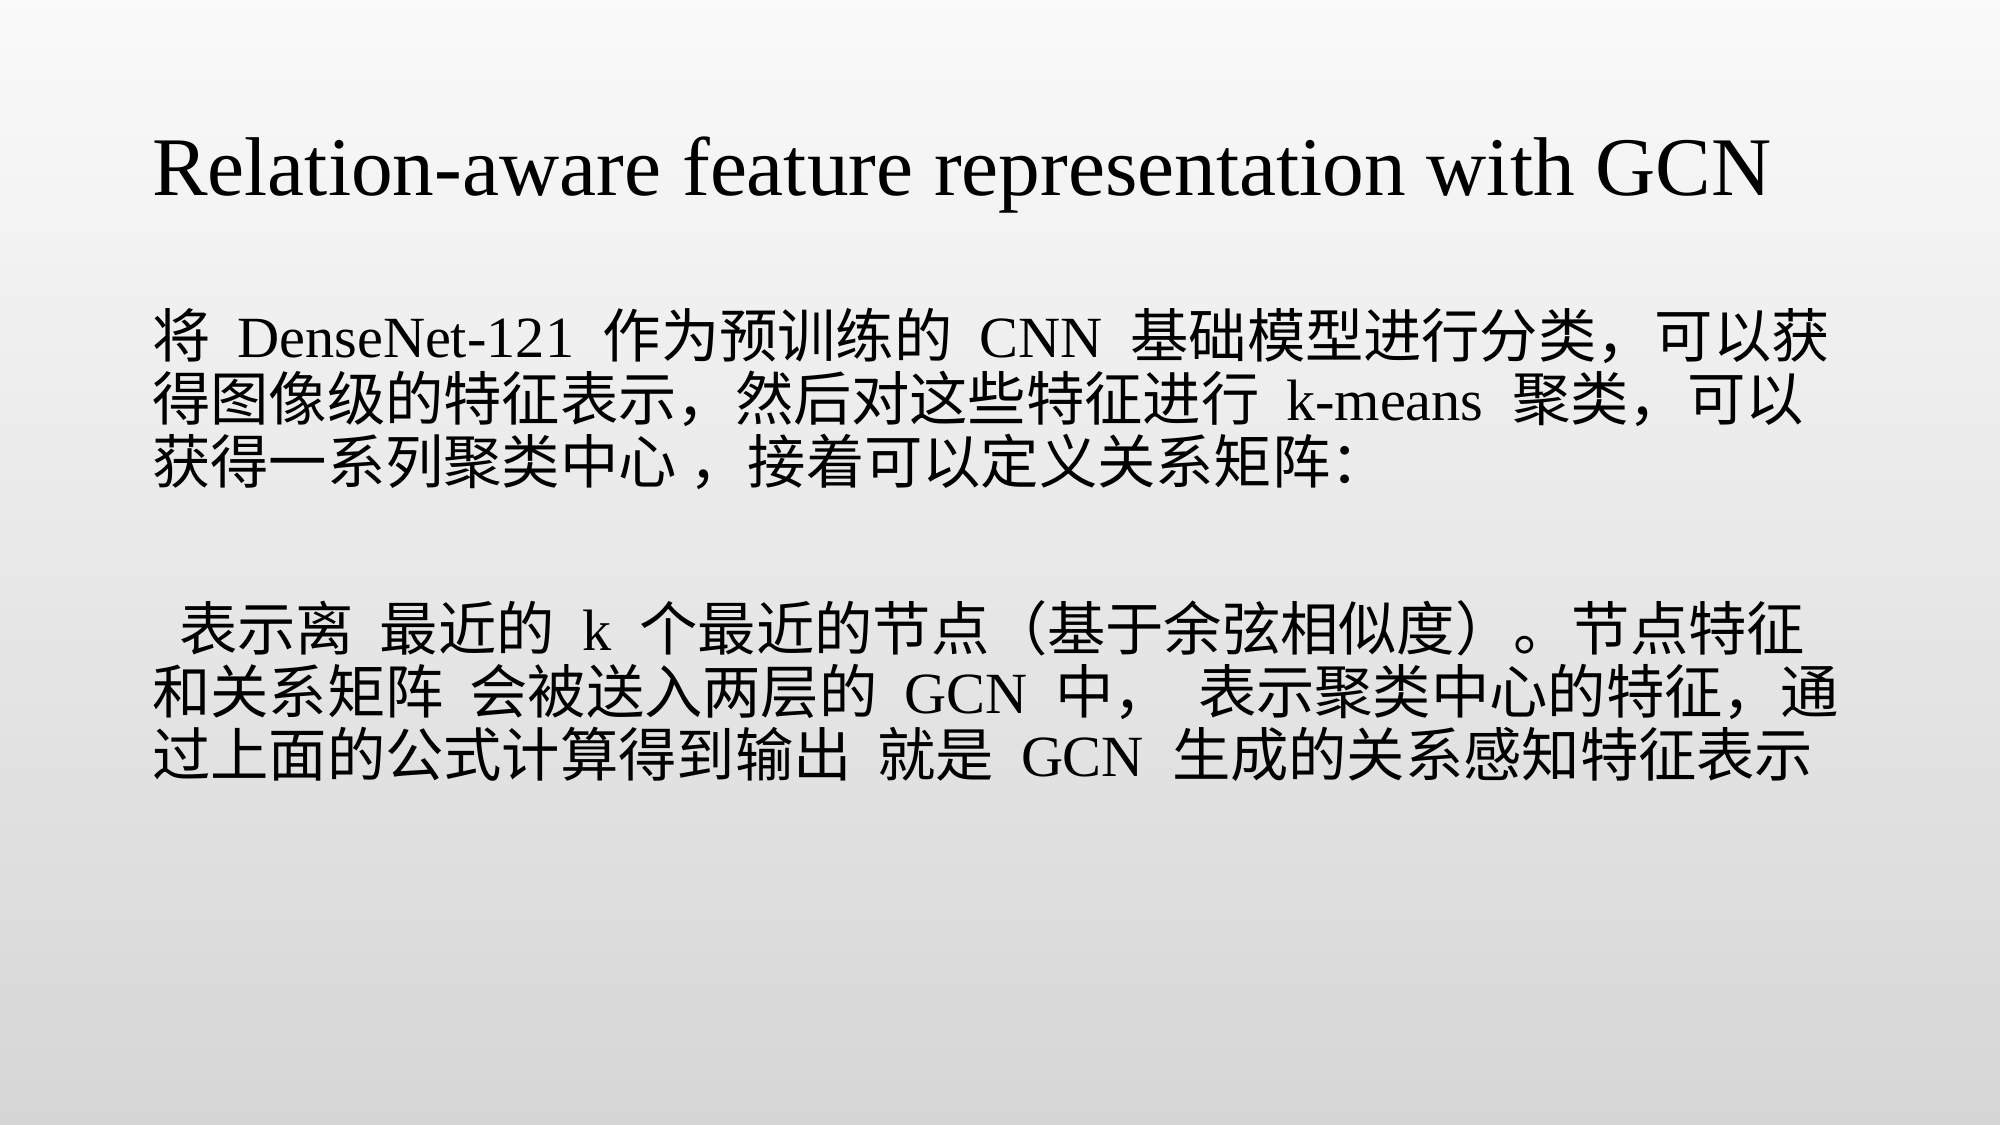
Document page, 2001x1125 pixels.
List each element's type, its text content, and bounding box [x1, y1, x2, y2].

title Relation-aware feature representation with GCN [137, 59, 1863, 278]
